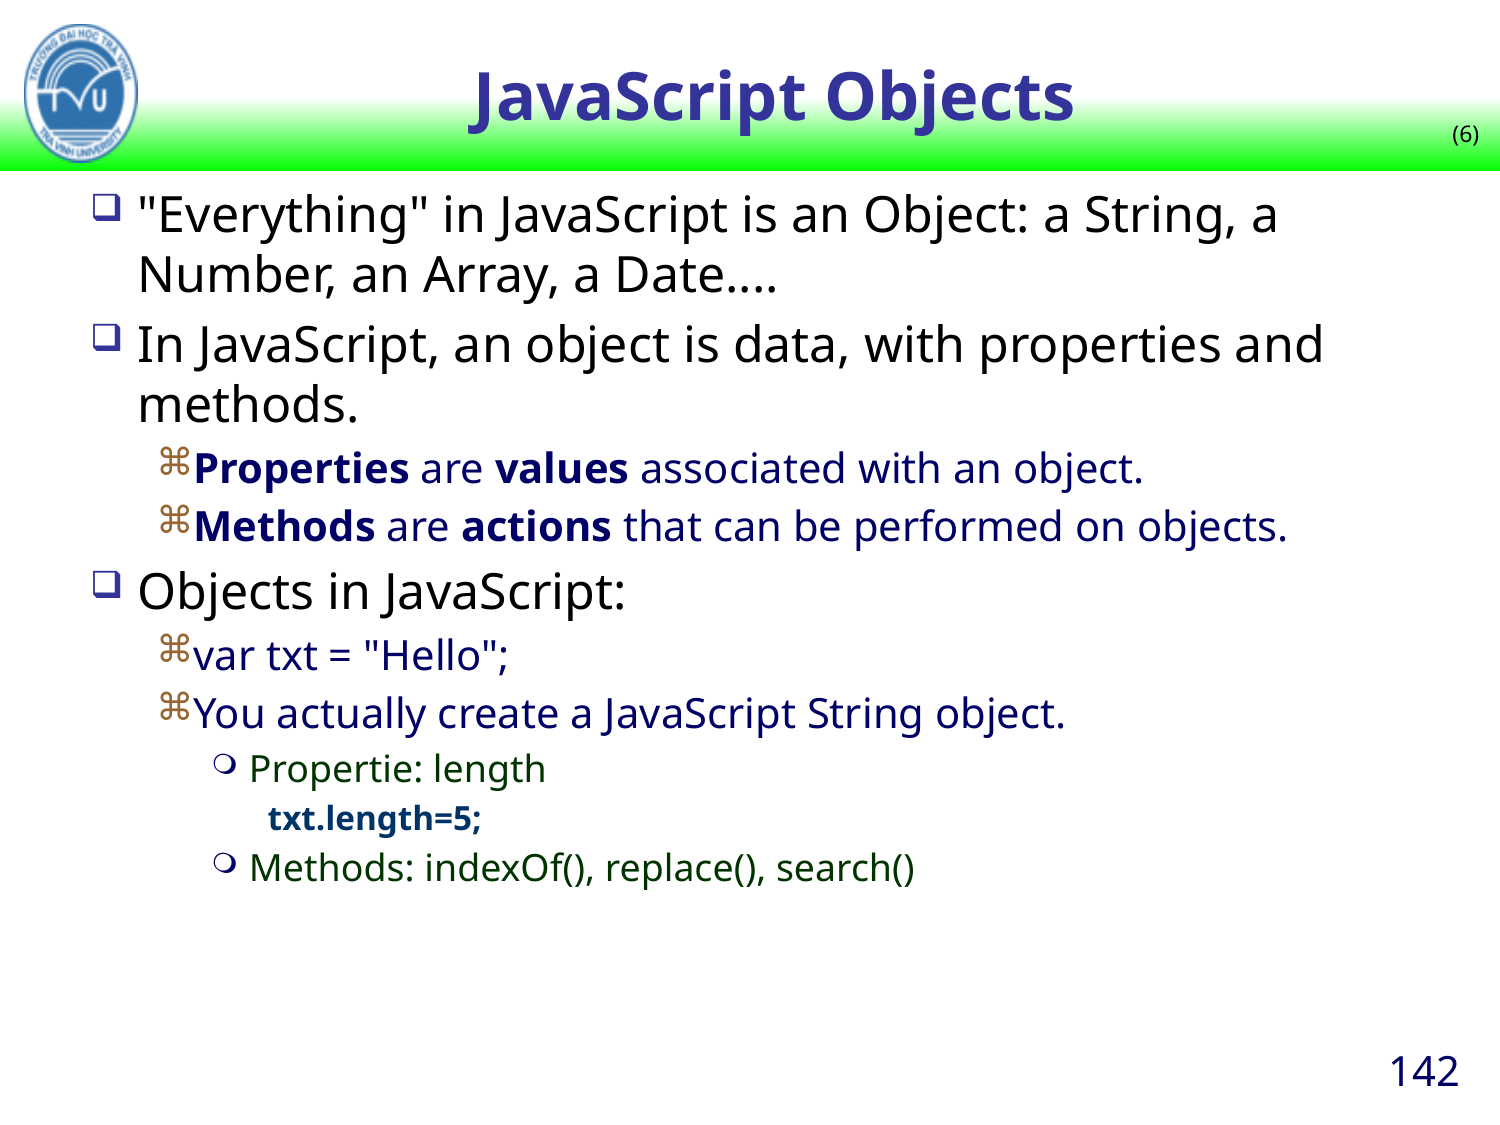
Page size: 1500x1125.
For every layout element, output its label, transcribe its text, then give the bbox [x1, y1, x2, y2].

slide_number 142 [1312, 1037, 1476, 1101]
picture [24, 24, 74, 163]
title JavaScript Objects [74, 24, 1476, 163]
list "Everything" in JavaScript is an Object: a String, a Number, an Array, a Date.... In JavaScript, an object is data, with properties and methods. Properties are values associated with an object. Methods are actions that can be performed on objects. Objects in JavaScript: var txt = "Hello"; You actually create a JavaScript String object. Propertie: length txt.length=5; Methods: indexOf(), replace(), search() [74, 174, 1476, 1051]
text_box (6) [1437, 112, 1500, 155]
